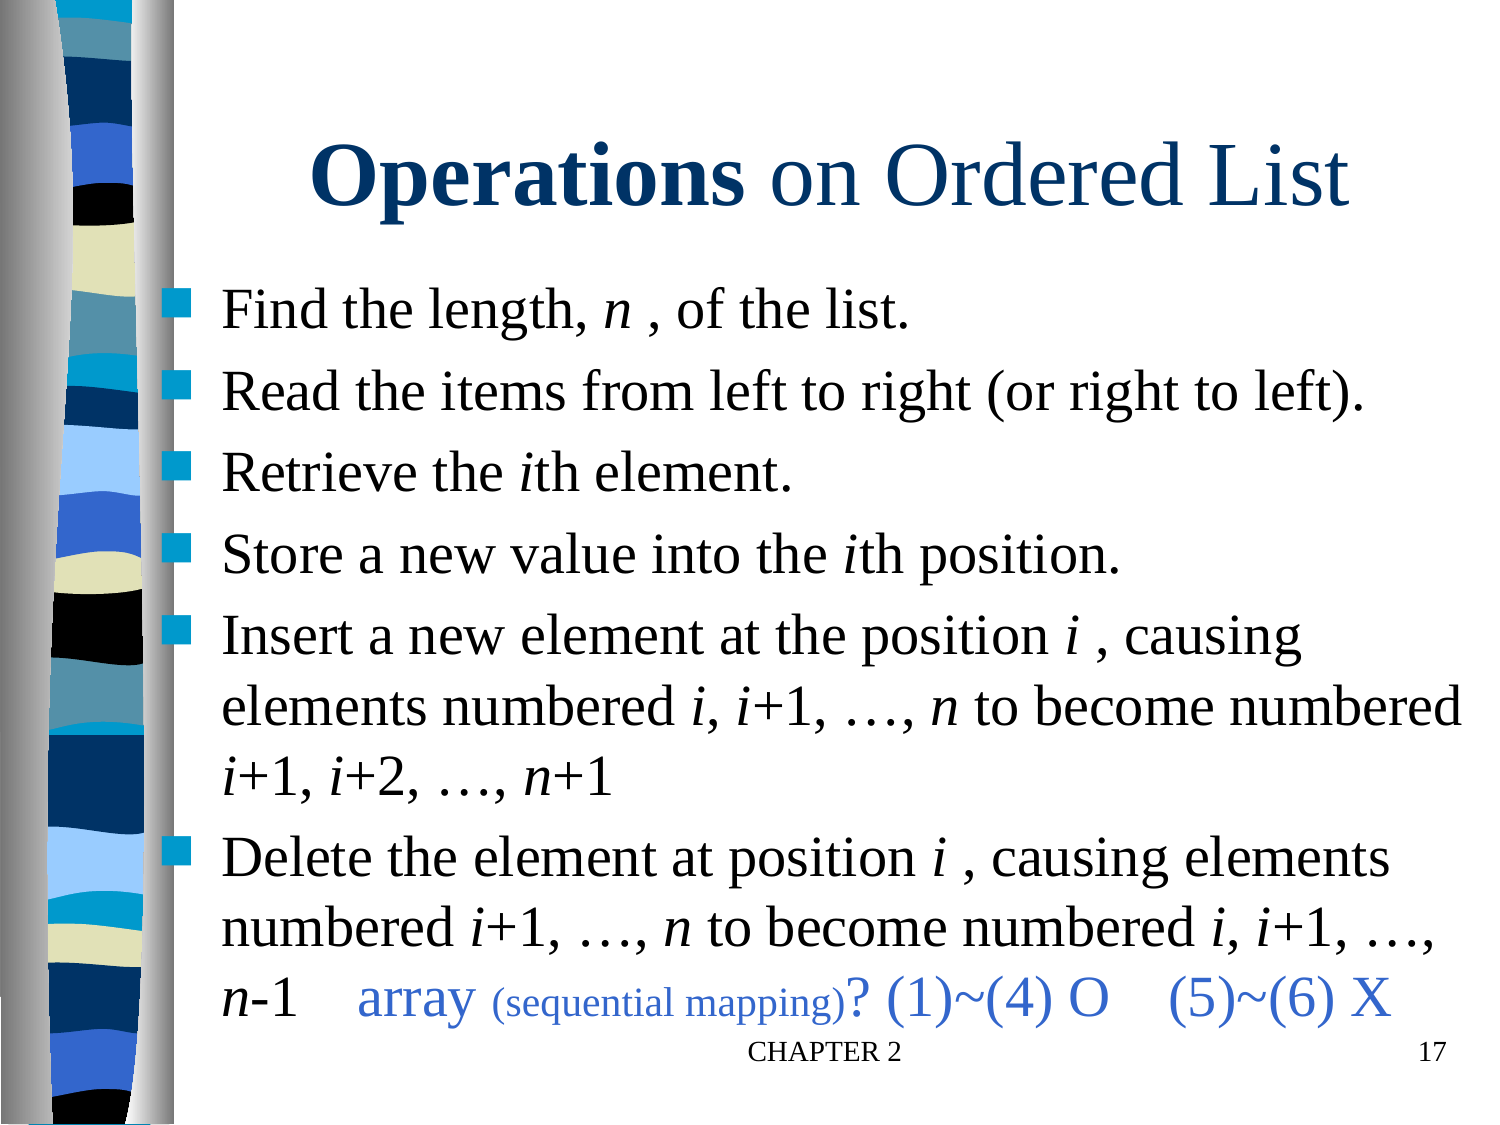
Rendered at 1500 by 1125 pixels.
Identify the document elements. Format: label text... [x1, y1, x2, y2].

footer CHAPTER 2 [587, 1025, 1063, 1100]
title Operations on Ordered List [192, 75, 1468, 262]
text_box Find the length, n , of the list. Read the items from left to right (or right to left). Retrieve the ith element. Store a new value into the ith position. Insert a new element at the position i , causing elements numbered i, i+1, …, n to become numbered i+1, i+2, …, n+1 Delete the element at position i , causing elements numbered i+1, …, n to become numbered i, i+1, …, n-1 array (sequential mapping)? (1)~(4) O (5)~(6) X [149, 262, 1500, 938]
slide_number 17 [1149, 1025, 1463, 1100]
